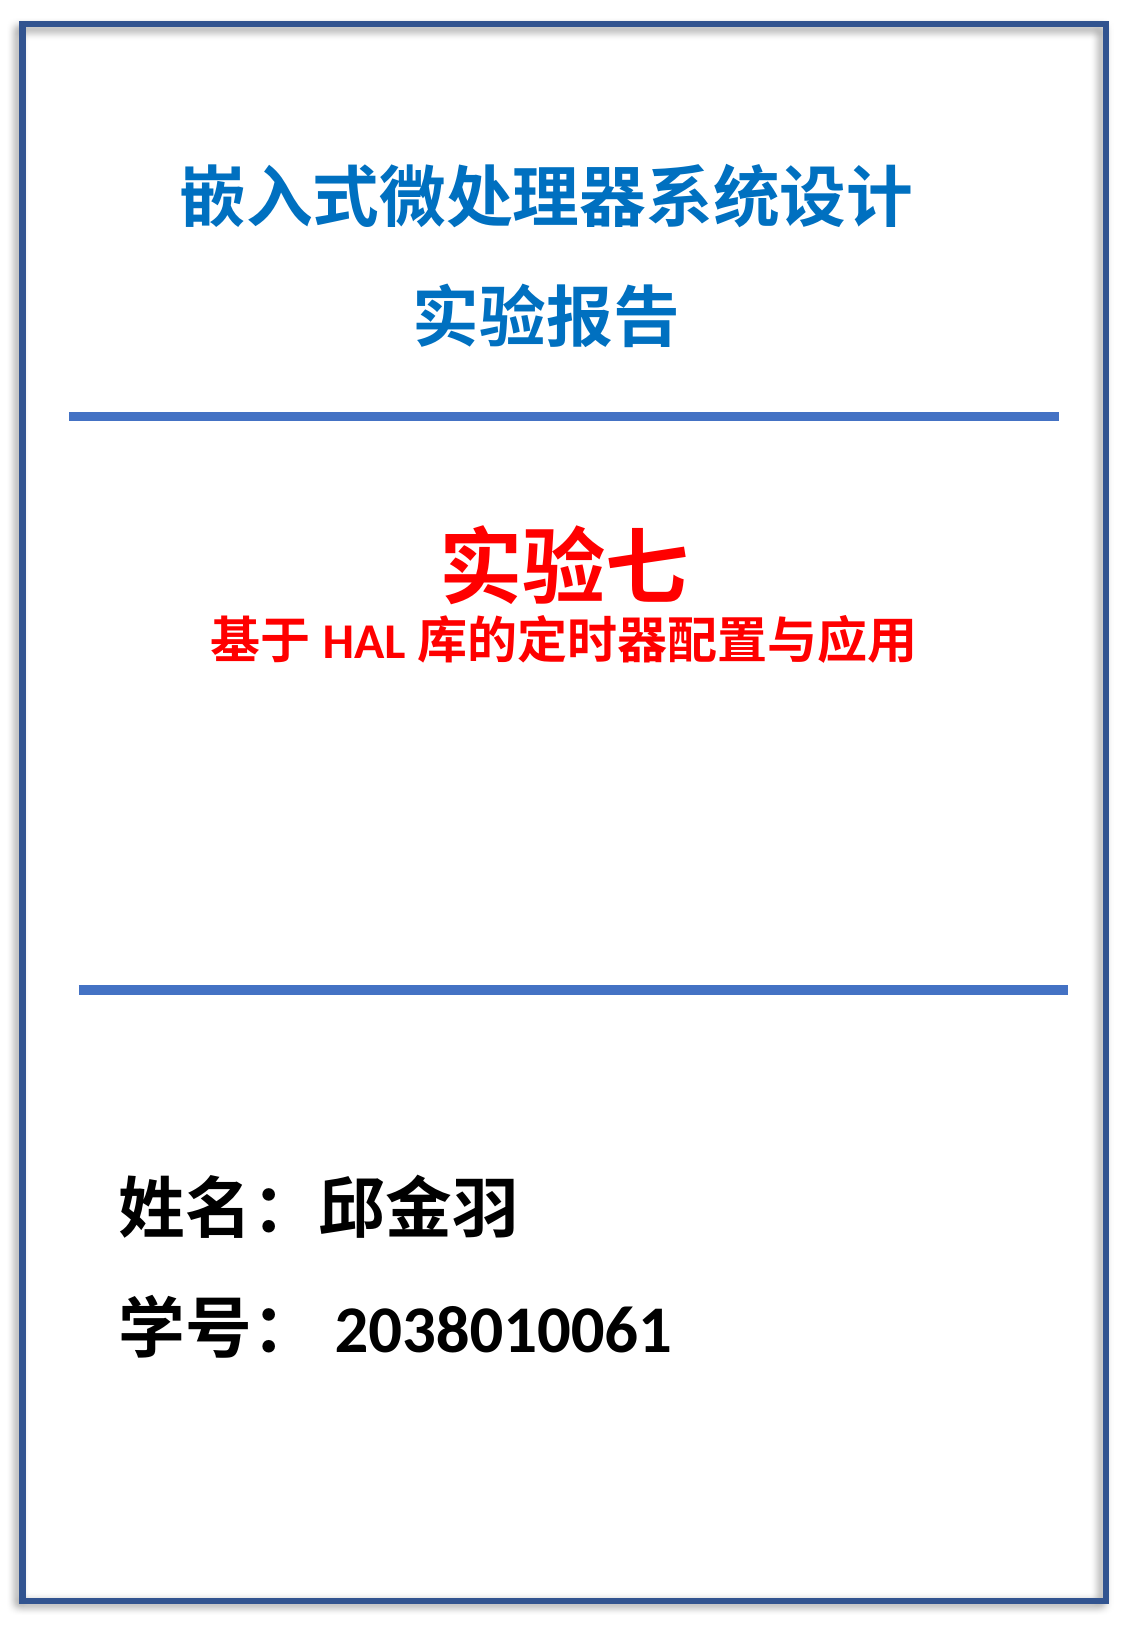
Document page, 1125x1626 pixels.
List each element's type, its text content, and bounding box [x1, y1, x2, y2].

text_box [21, 23, 1107, 1602]
text_box 姓名：邱金羽 学号：2038010061 [103, 1187, 1110, 1424]
text_box 嵌入式微处理器系统设计 实验报告 [19, 101, 1074, 363]
